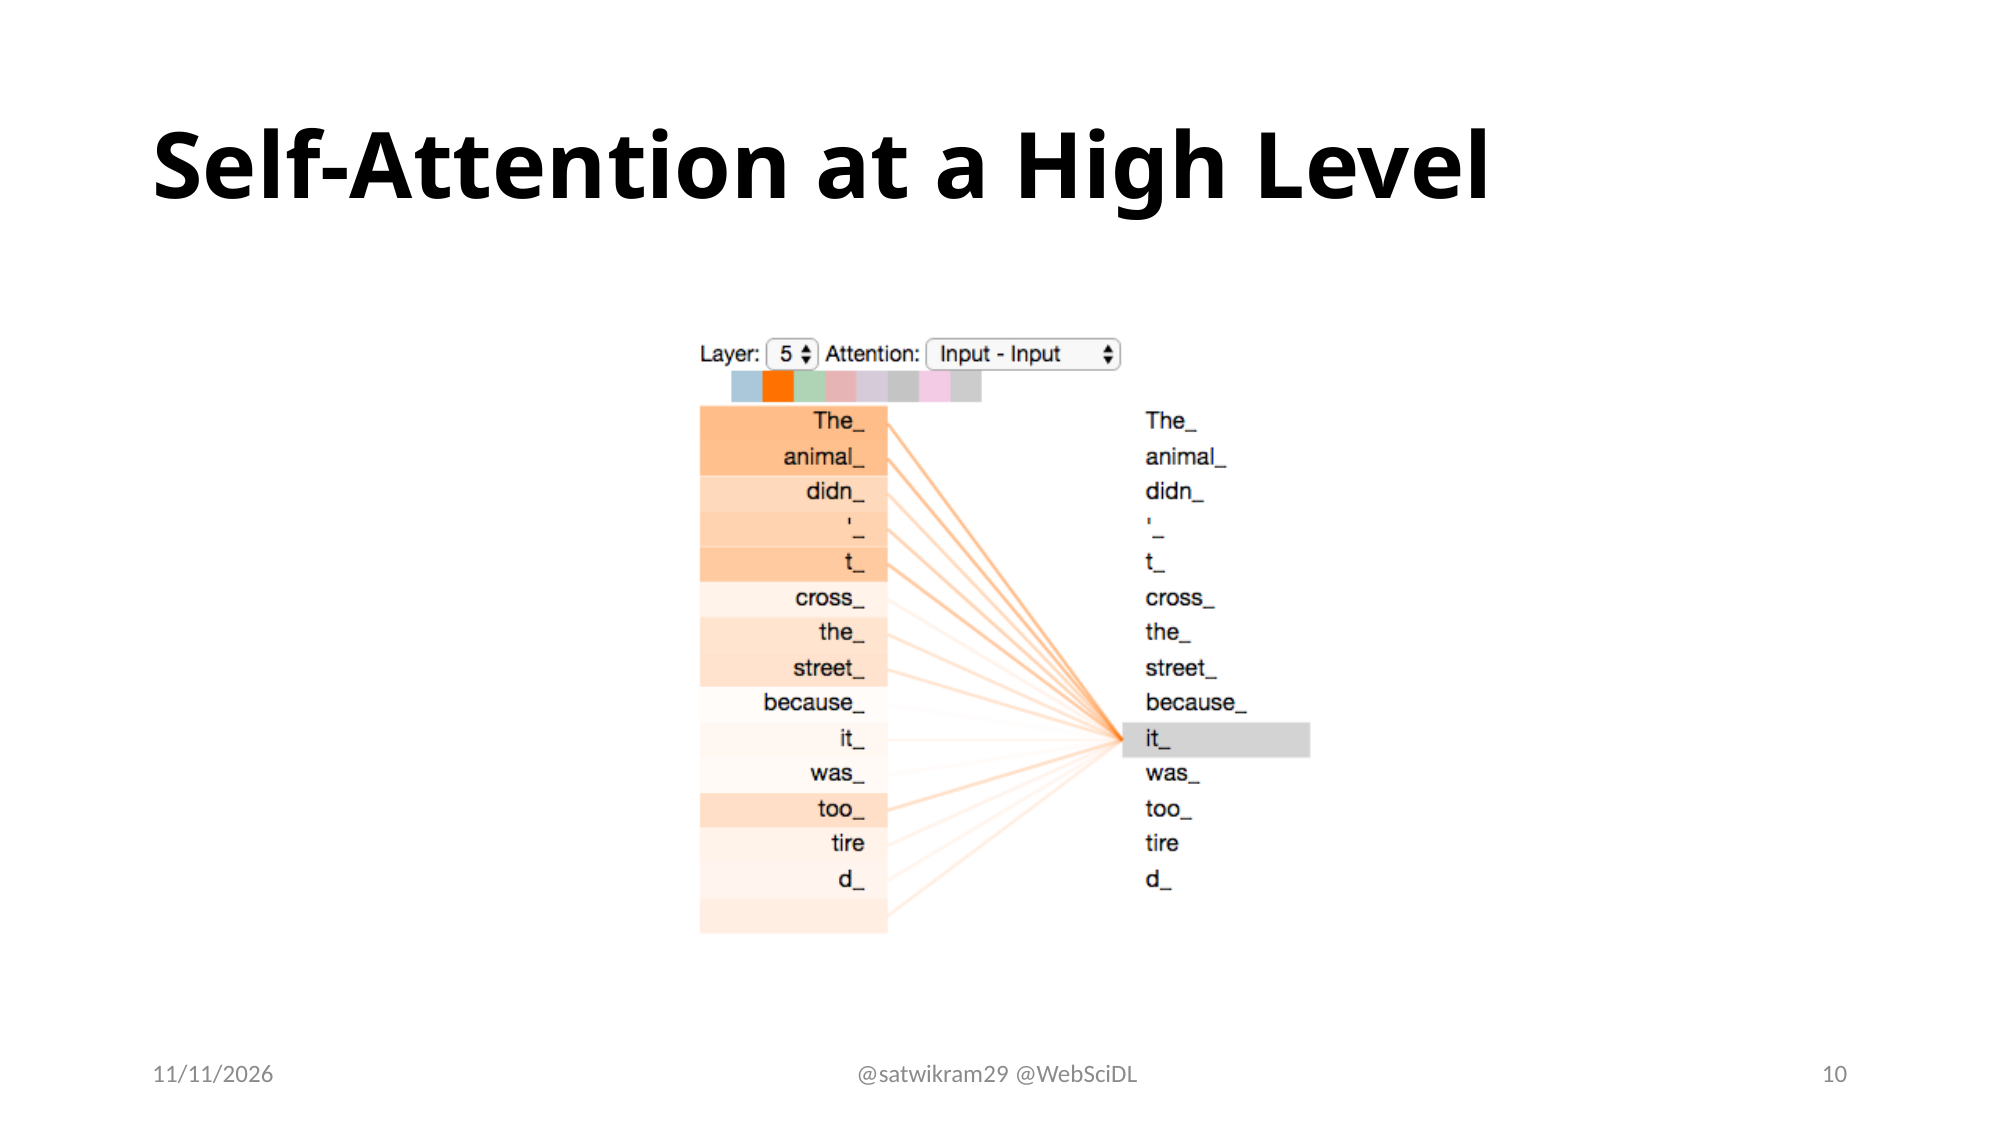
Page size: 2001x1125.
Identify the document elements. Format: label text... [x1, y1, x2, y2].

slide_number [137, 1042, 588, 1103]
footer @satwikram29 @WebSciDL [662, 1042, 1338, 1103]
title Self-Attention at a High Level [137, 59, 1863, 278]
slide_number 10 [1412, 1042, 1863, 1103]
picture [658, 321, 1342, 967]
